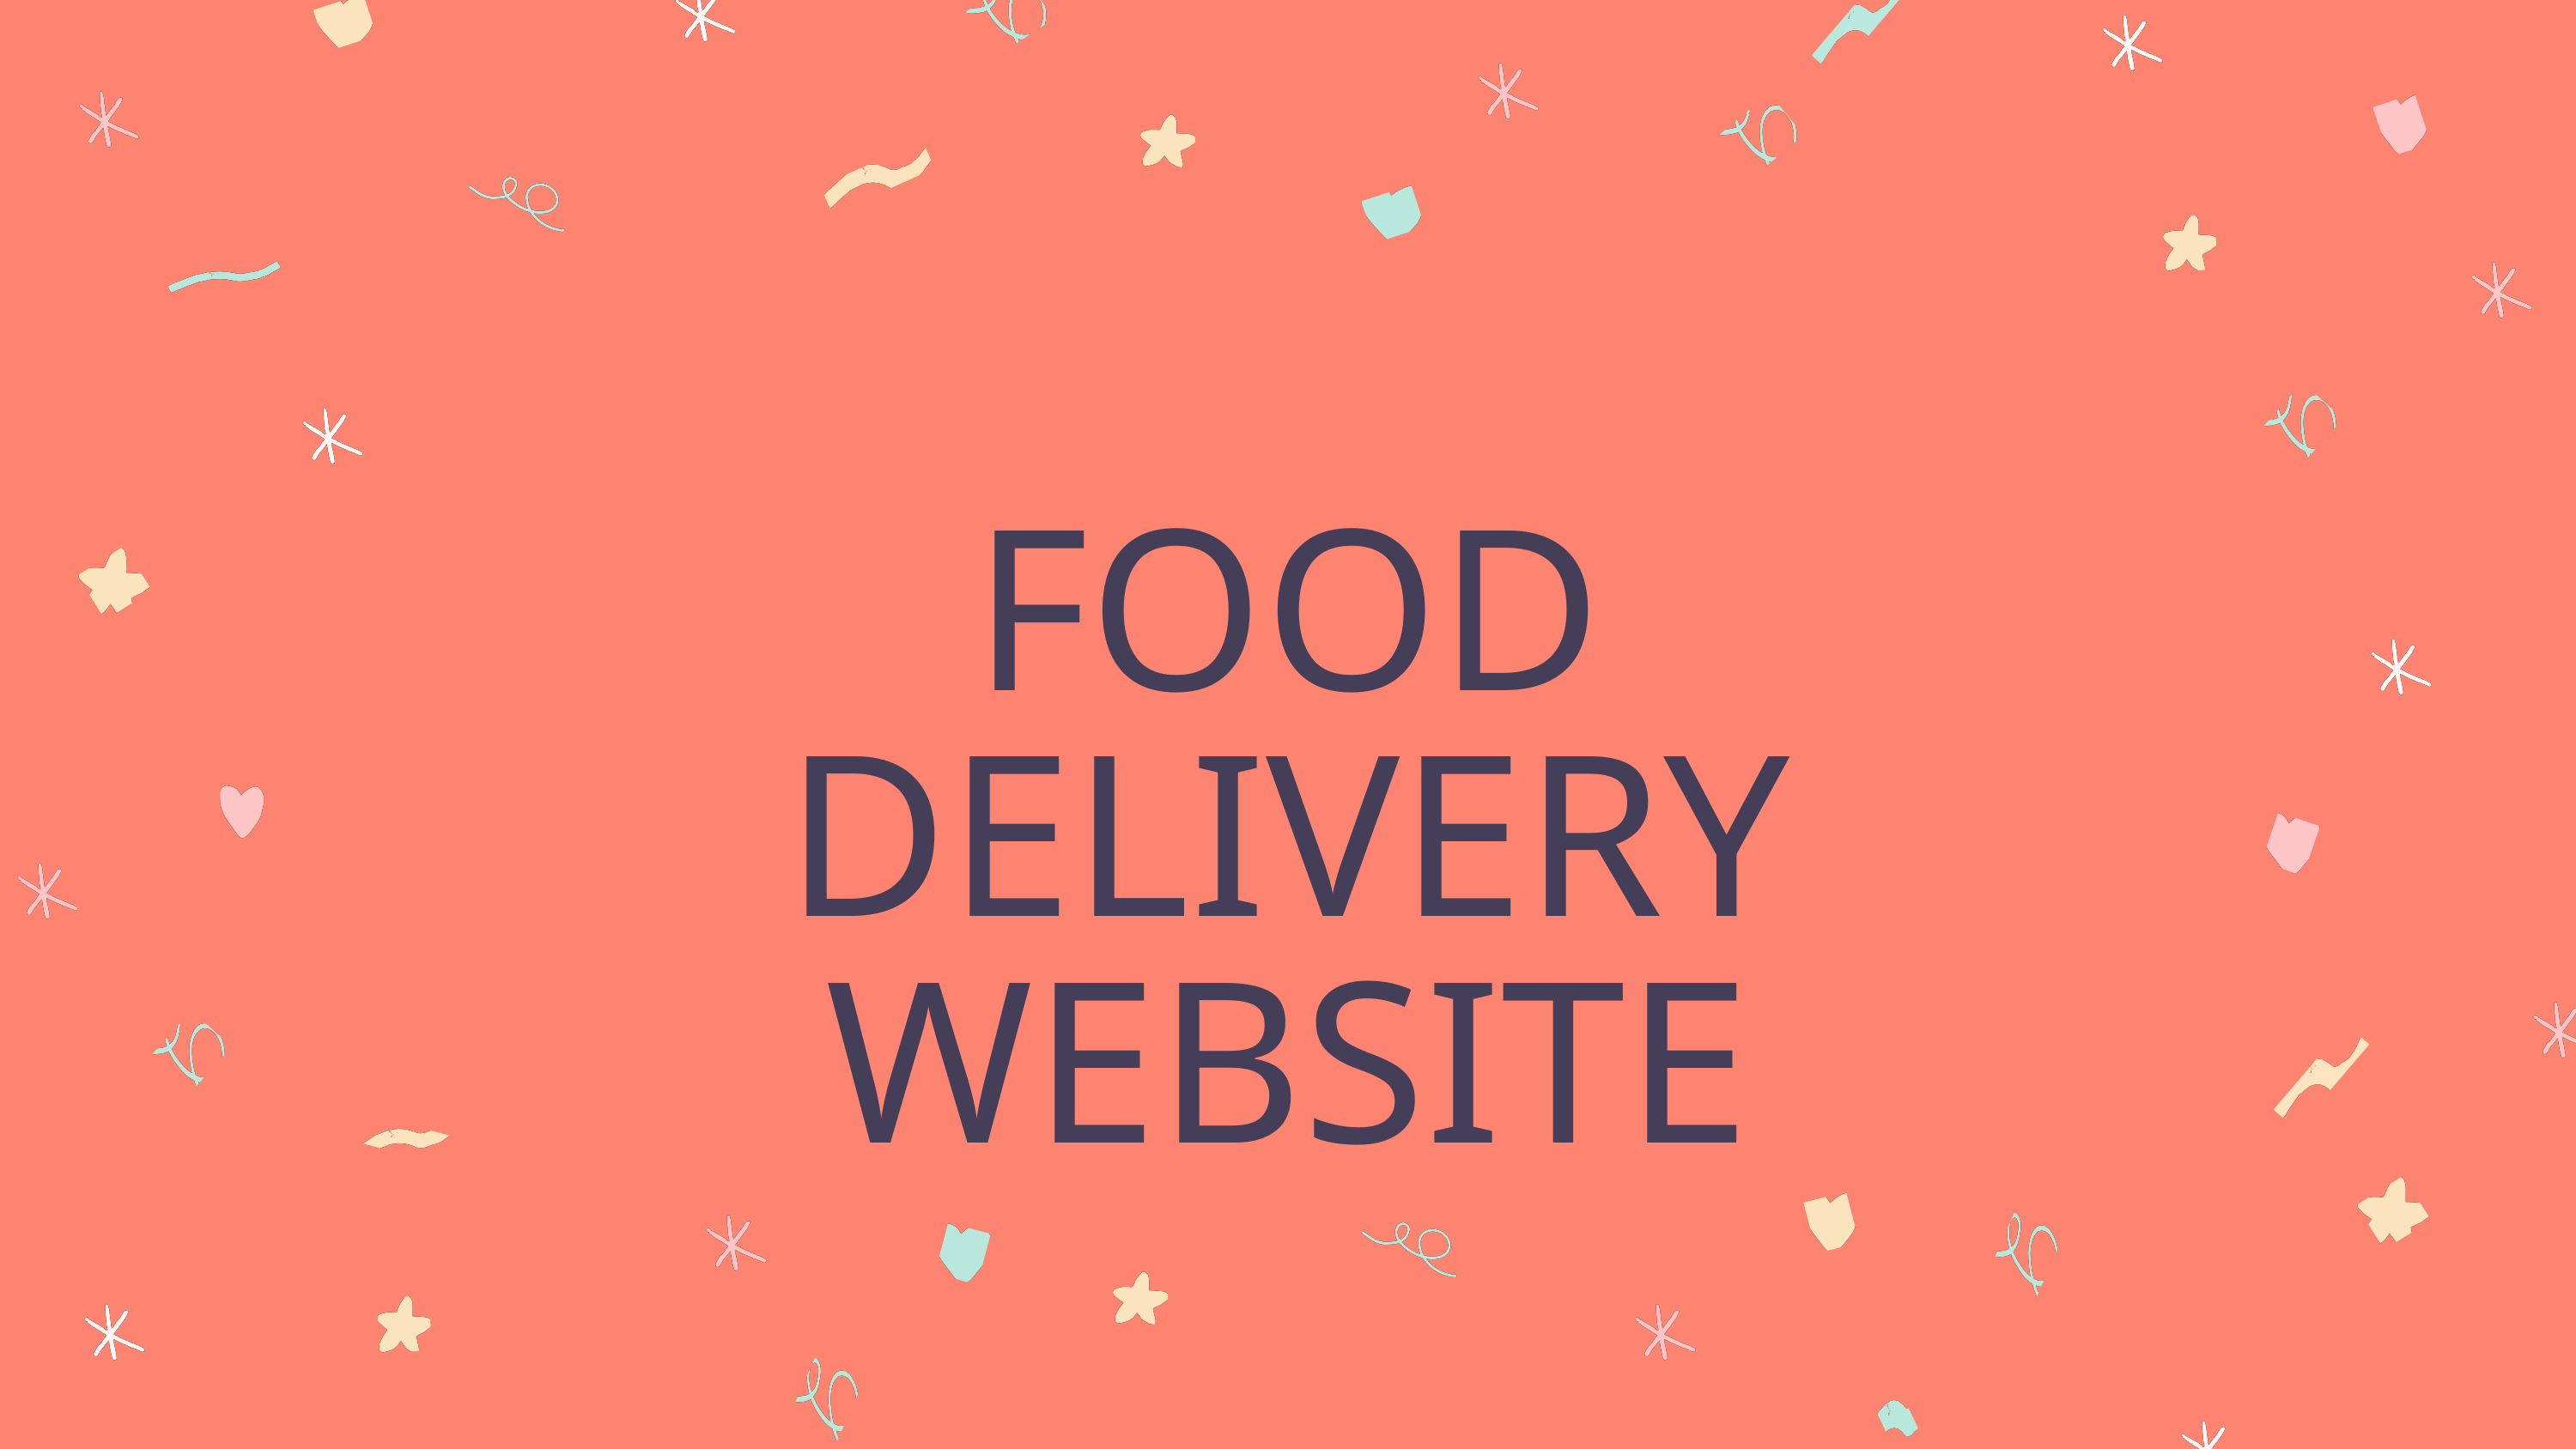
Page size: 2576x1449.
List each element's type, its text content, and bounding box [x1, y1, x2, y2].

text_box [82, 1175, 2432, 1449]
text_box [2238, 382, 2576, 1130]
text_box FOOD DELIVERY WEBSITE [495, 509, 2081, 1173]
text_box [15, 407, 464, 1169]
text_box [76, 0, 2532, 319]
